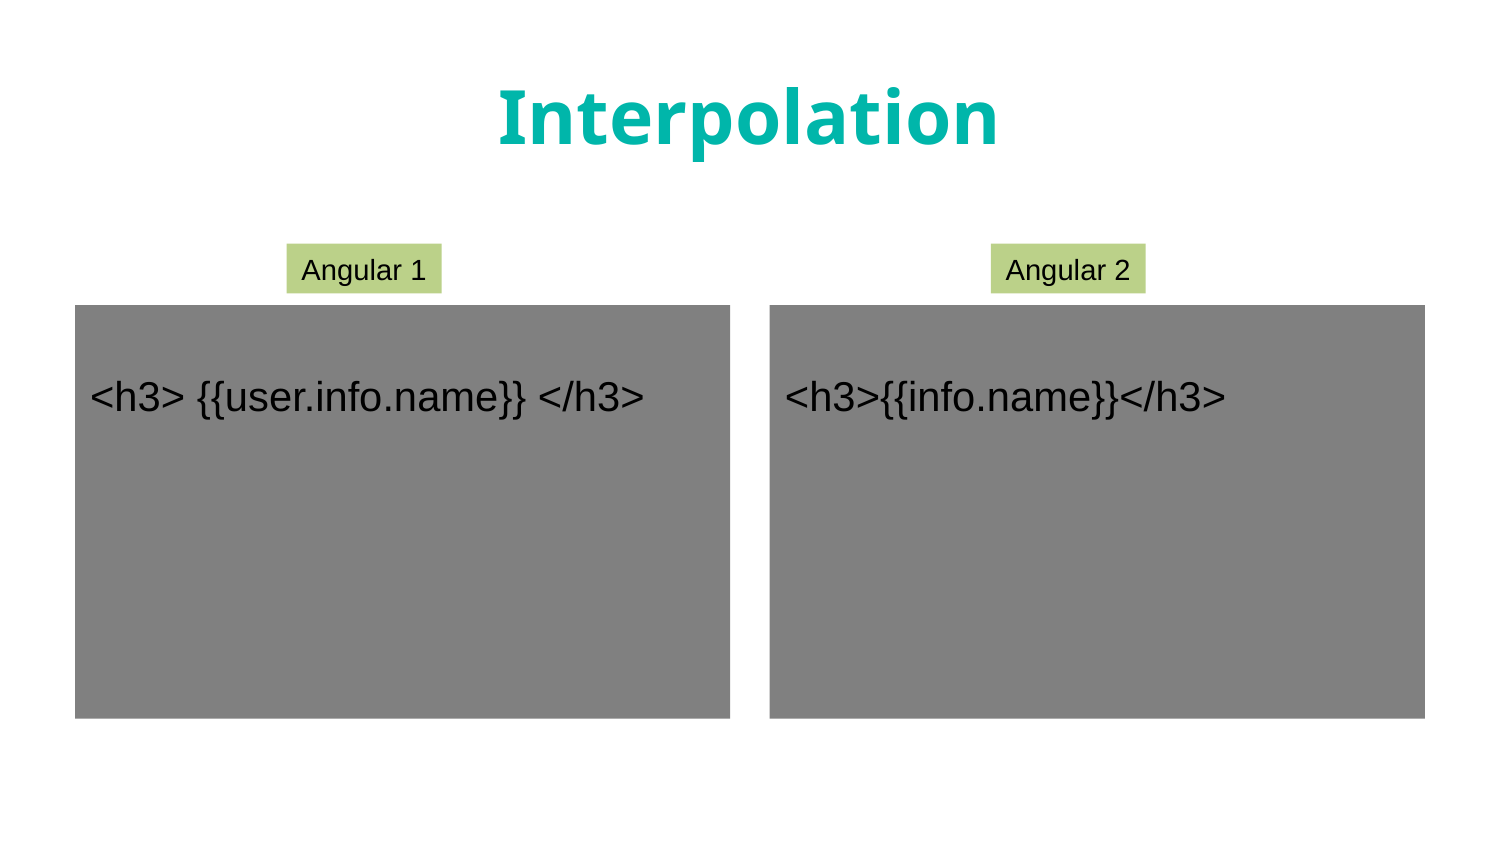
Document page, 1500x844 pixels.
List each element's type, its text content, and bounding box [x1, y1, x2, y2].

text_box Angular 2 [990, 243, 1146, 294]
title Interpolation [75, 33, 1425, 175]
list <h3> {{user.info.name}} </h3> [75, 305, 731, 719]
list <h3>{{info.name}}</h3> [769, 305, 1425, 719]
text_box Angular 1 [286, 243, 442, 294]
